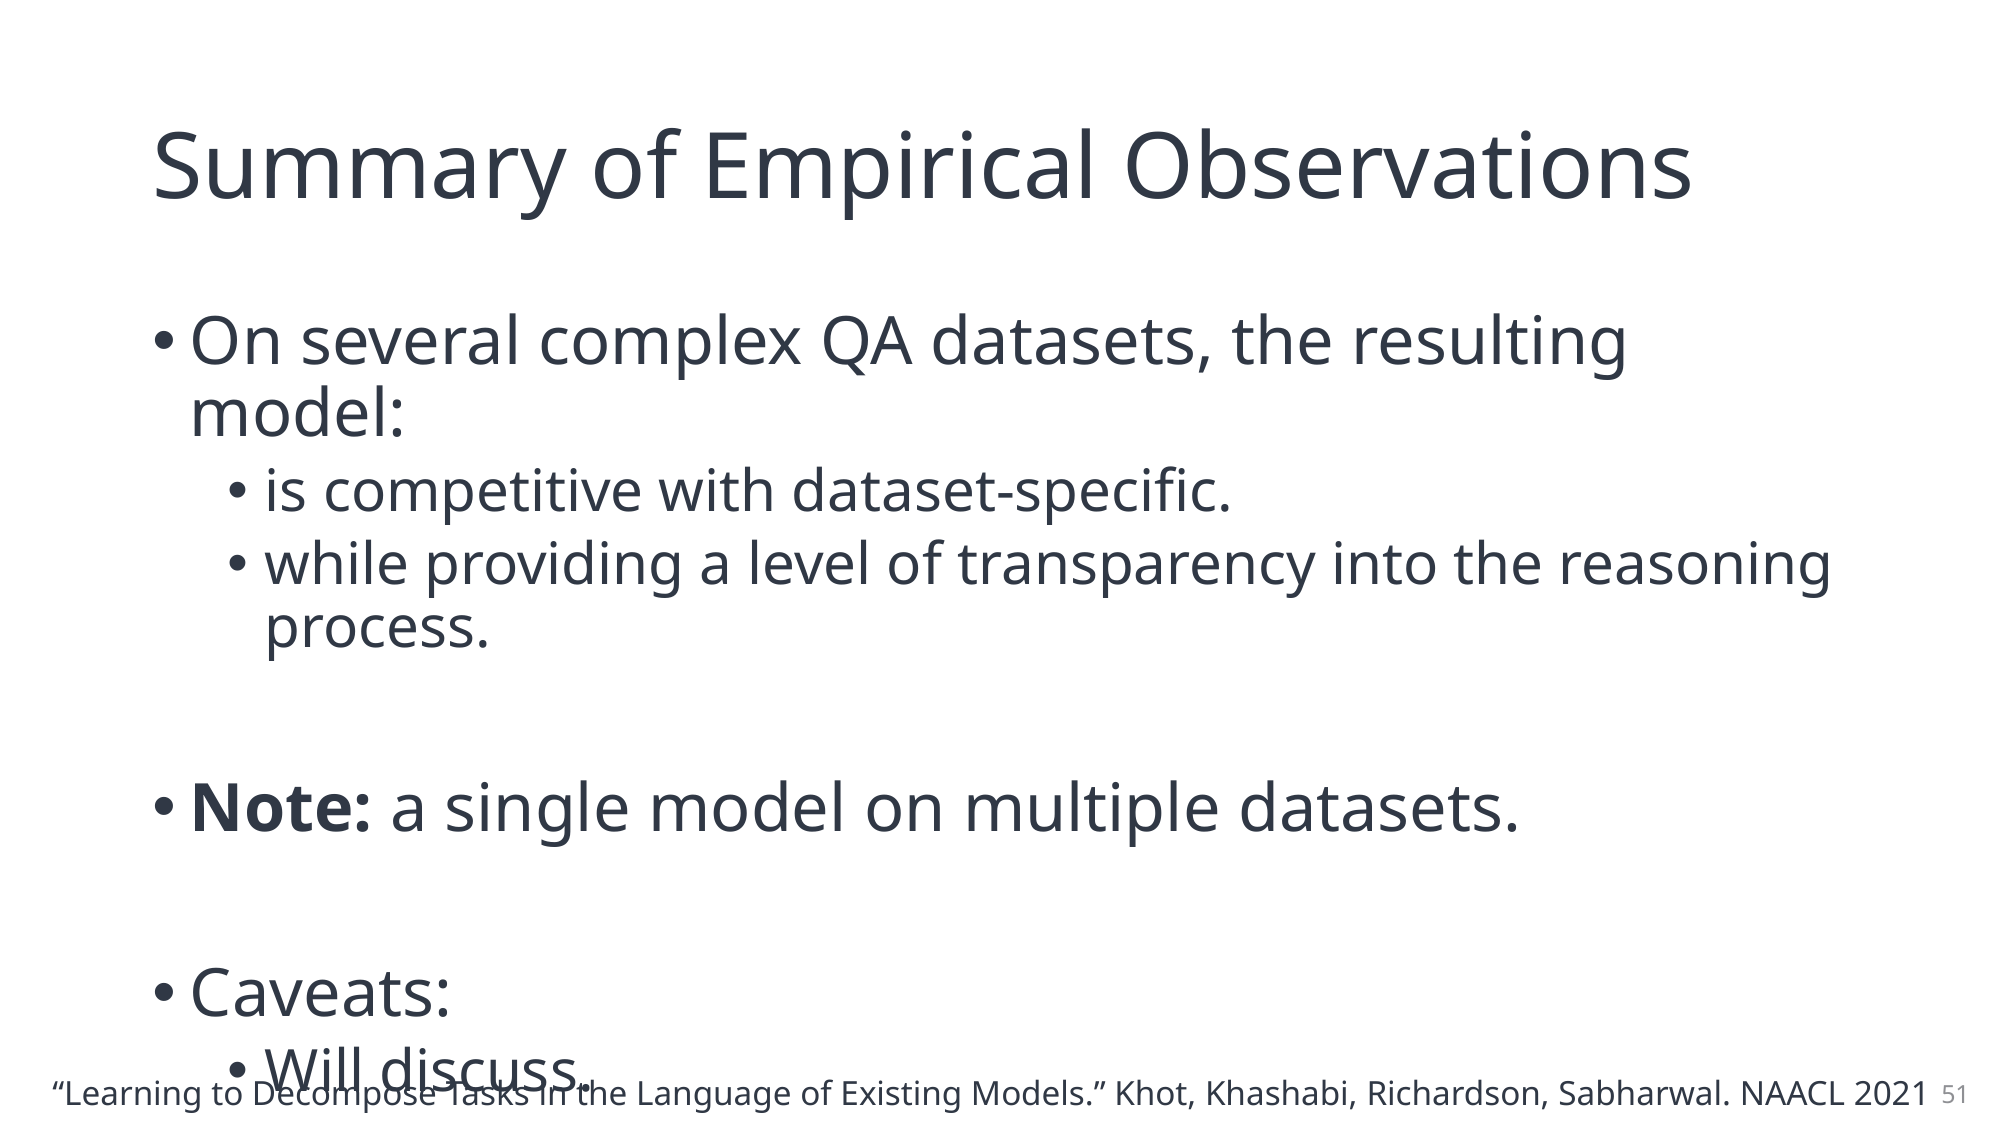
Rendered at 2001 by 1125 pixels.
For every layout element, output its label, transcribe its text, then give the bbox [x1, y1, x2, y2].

text_box “Learning to Decompose Tasks in the Language of Existing Models.” Khot, Khashabi, Richardson, Sabharwal. NAACL 2021 [37, 1065, 1948, 1120]
slide_number 51 [1912, 1065, 2000, 1125]
list On several complex QA datasets, the resulting model: is competitive with dataset-specific. while providing a level of transparency into the reasoning process. Note: a single model on multiple datasets. Caveats: Will discuss. [137, 299, 1863, 1014]
title Summary of Empirical Observations [137, 59, 1863, 278]
